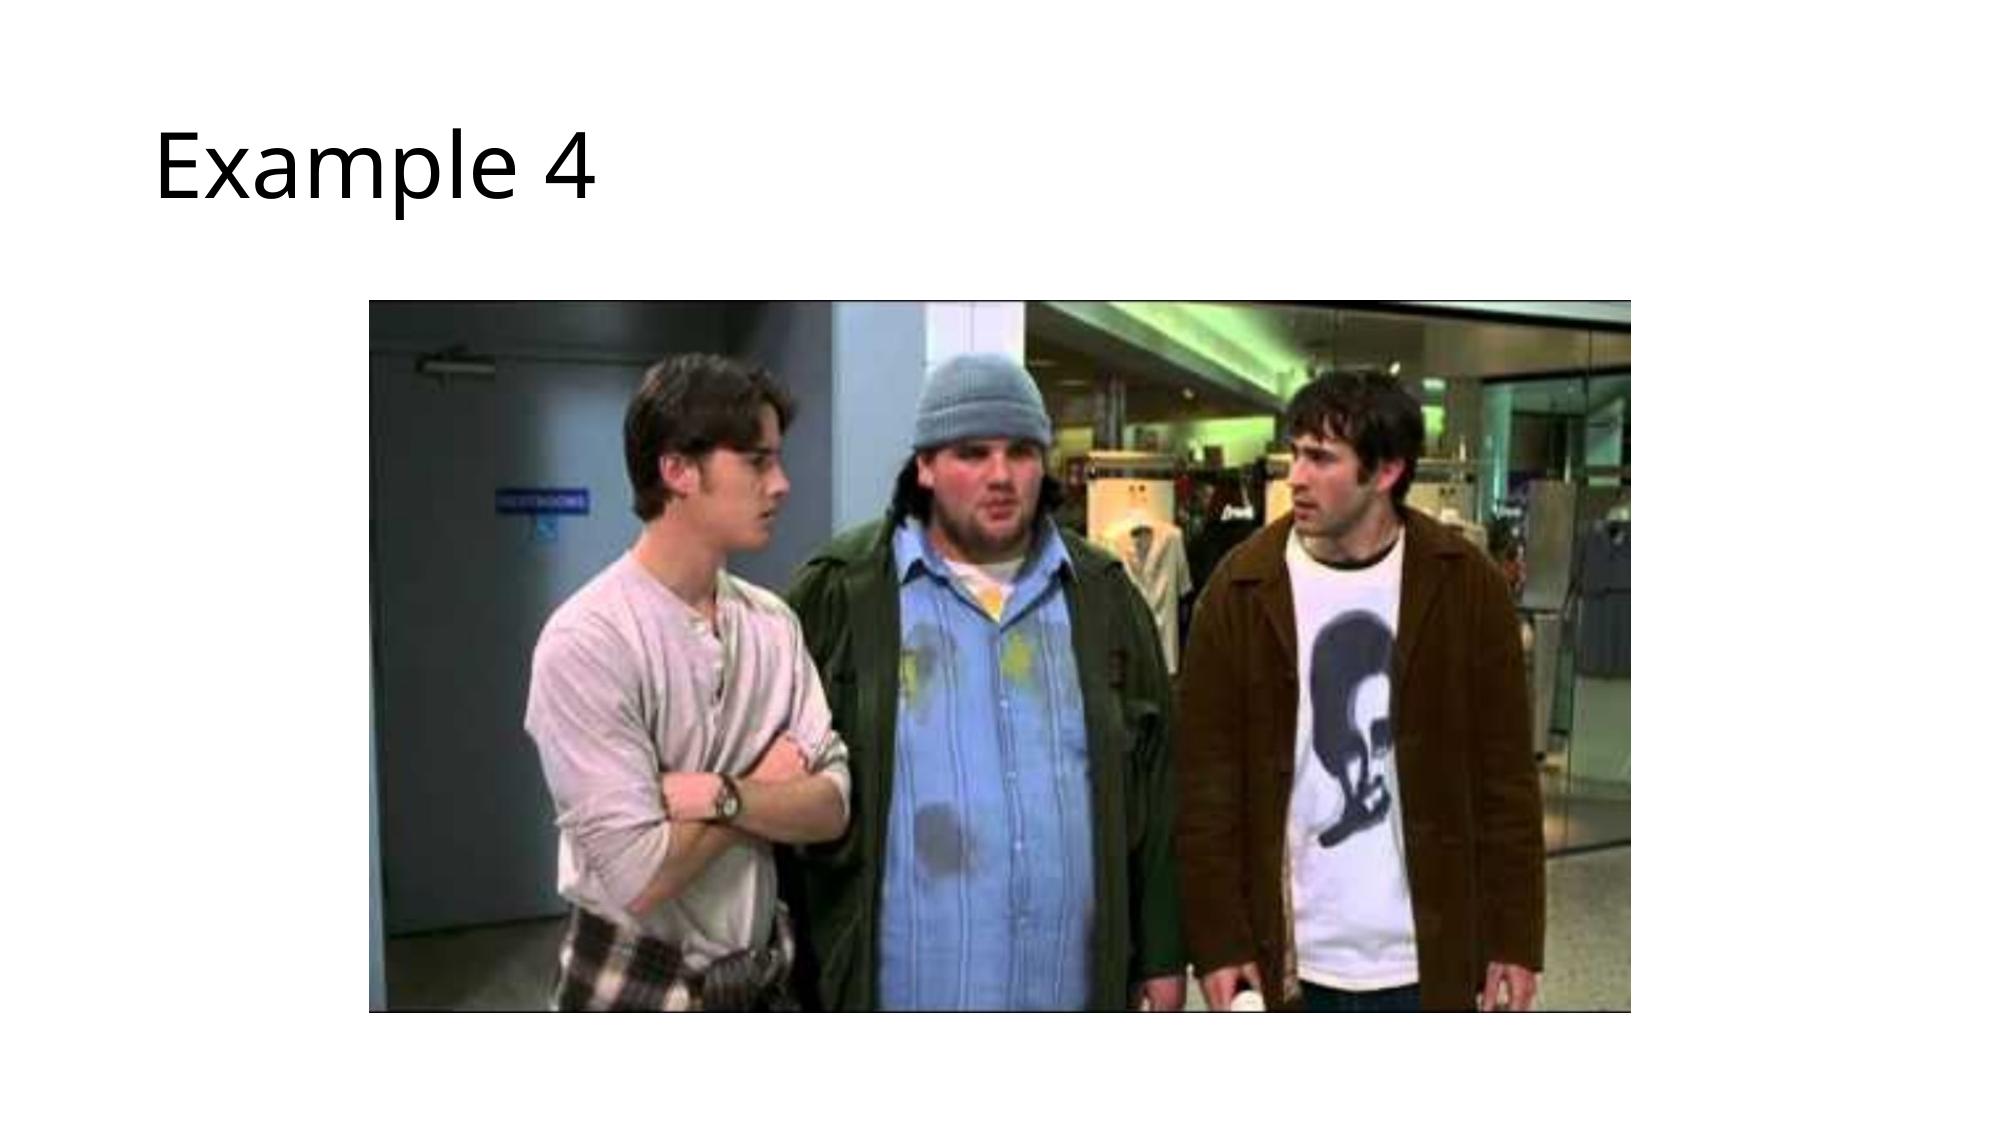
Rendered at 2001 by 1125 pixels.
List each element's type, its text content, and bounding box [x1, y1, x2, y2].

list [368, 299, 1632, 1014]
title Example 4 [137, 59, 1863, 278]
